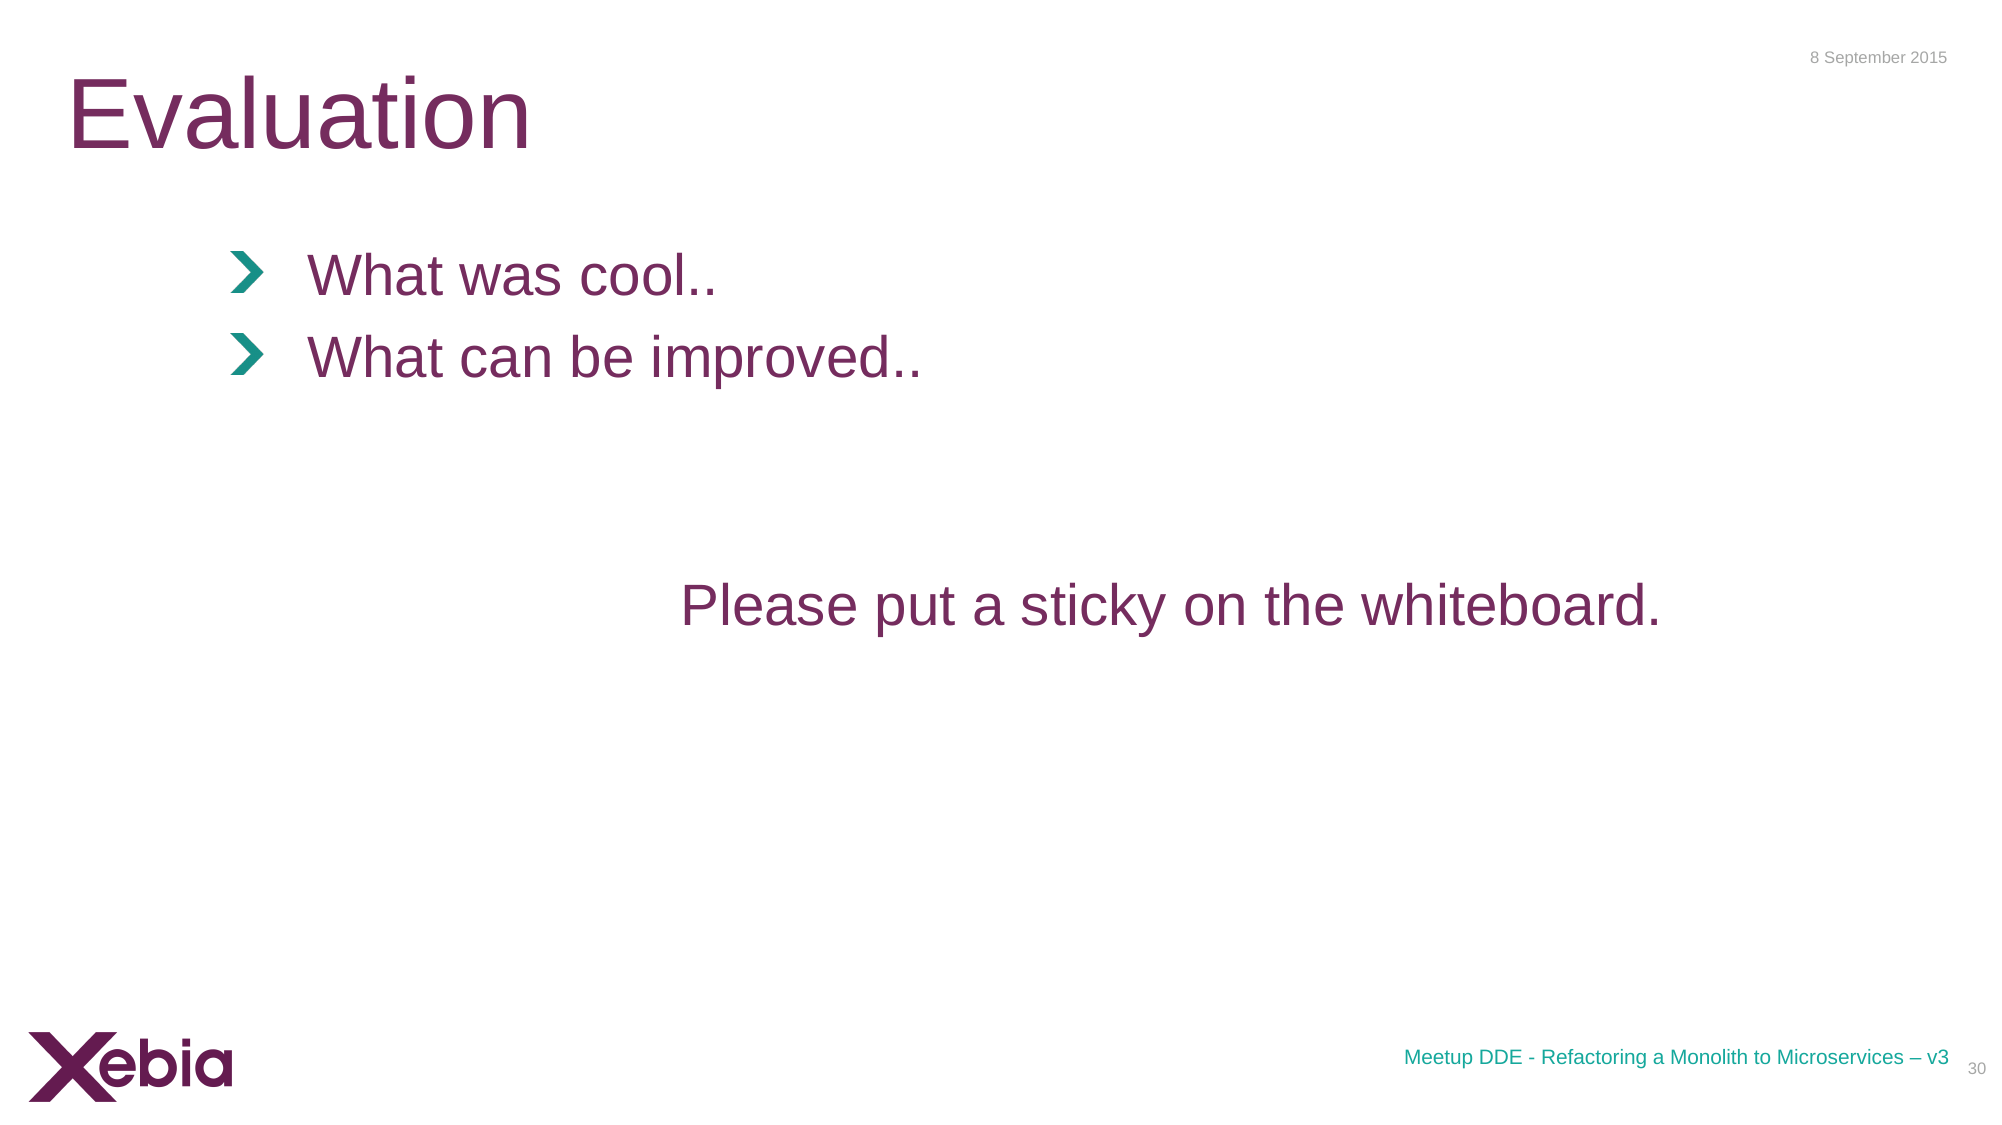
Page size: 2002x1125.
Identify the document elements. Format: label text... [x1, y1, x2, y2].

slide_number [1495, 39, 1963, 99]
footer Meetup DDE - Refactoring a Monolith to Microservices – v3 [555, 1026, 1965, 1086]
list What was cool.. What can be improved.. Please put a sticky on the whiteboard. [215, 229, 1879, 980]
slide_number 30 [1534, 1037, 2001, 1098]
title Evaluation [51, 48, 1830, 176]
picture [28, 1032, 232, 1102]
picture [230, 333, 264, 375]
picture [230, 251, 264, 293]
